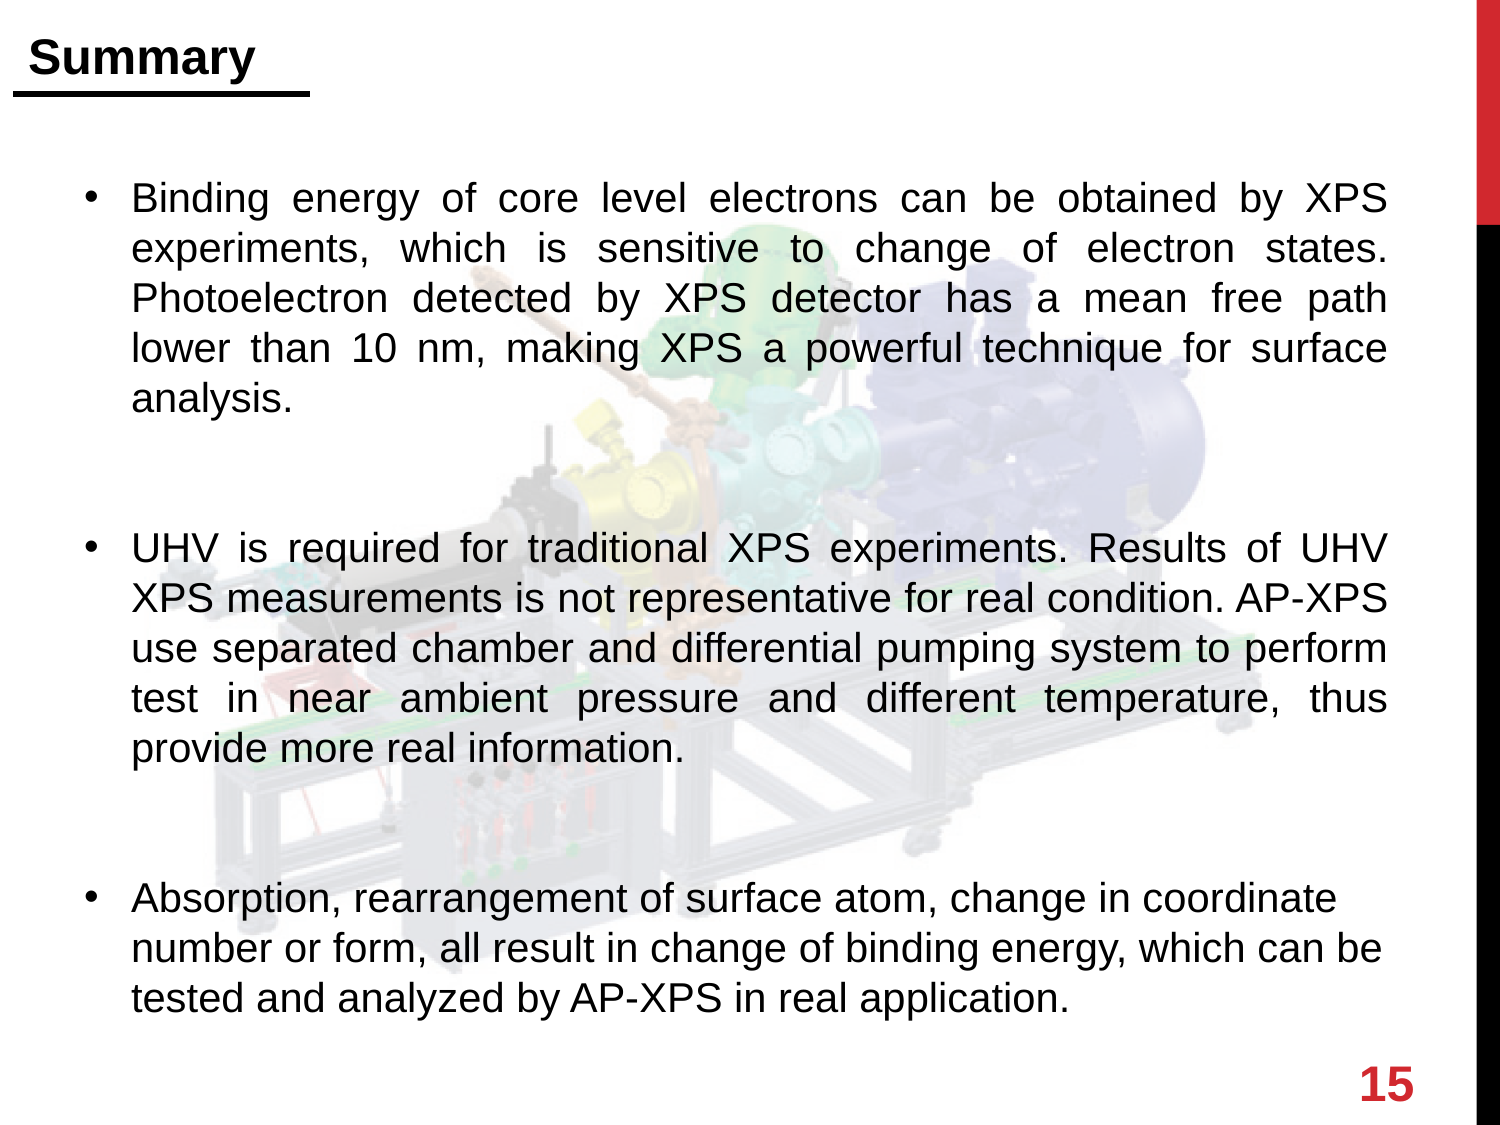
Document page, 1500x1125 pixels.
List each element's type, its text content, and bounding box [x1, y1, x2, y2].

text_box Binding energy of core level electrons can be obtained by XPS experiments, which is sensitive to change of electron states. Photoelectron detected by XPS detector has a mean free path lower than 10 nm, making XPS a powerful technique for surface analysis. UHV is required for traditional XPS experiments. Results of UHV XPS measurements is not representative for real condition. AP-XPS use separated chamber and differential pumping system to perform test in near ambient pressure and different temperature, thus provide more real information. Absorption, rearrangement of surface atom, change in coordinate number or form, all result in change of binding energy, which can be tested and analyzed by AP-XPS in real application. [69, 163, 1404, 1119]
picture [144, 210, 1301, 996]
slide_number 15 [1404, 1051, 1500, 1112]
text_box Summary [13, 16, 517, 92]
